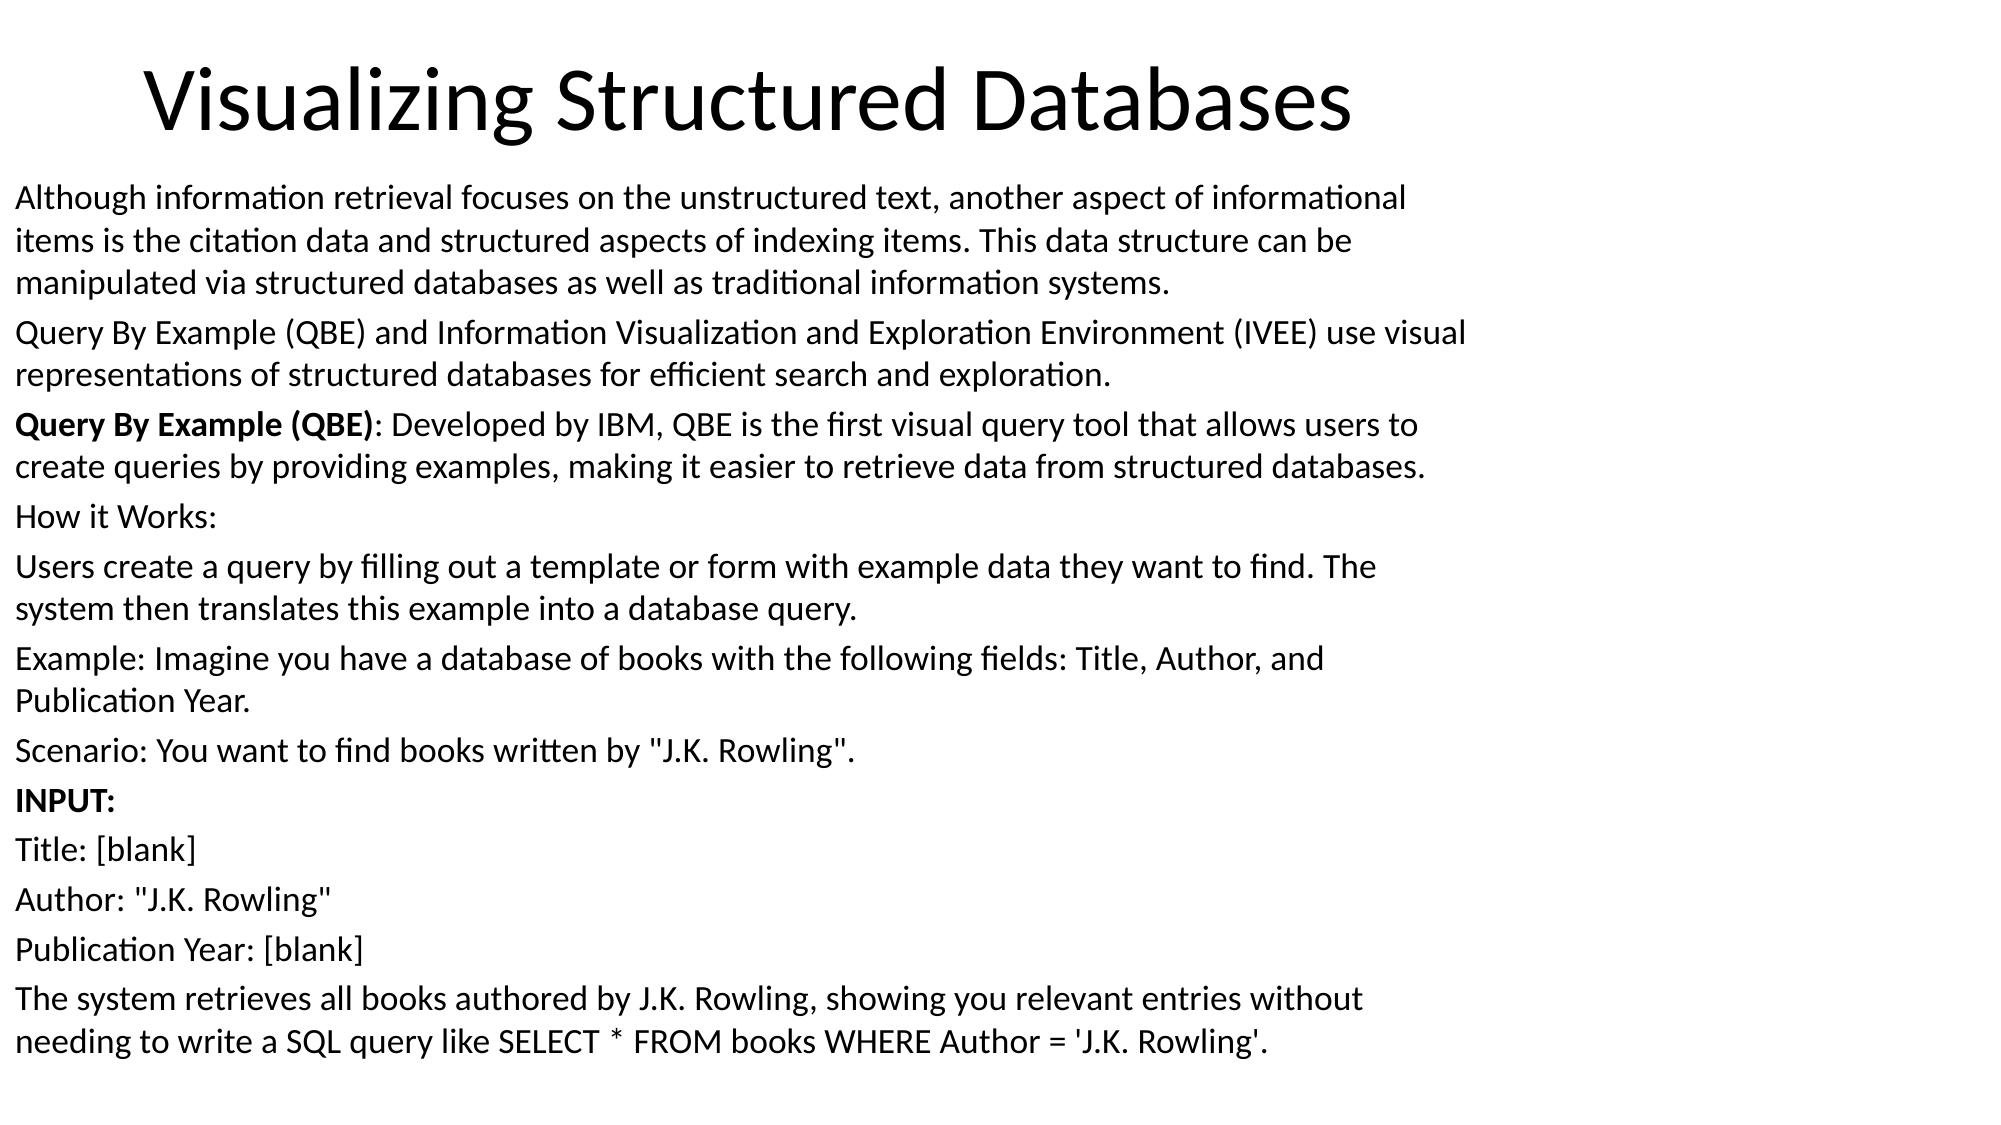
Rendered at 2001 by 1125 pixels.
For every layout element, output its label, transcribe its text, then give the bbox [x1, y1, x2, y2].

title Visualizing Structured Databases [75, 0, 1425, 166]
list Although information retrieval focuses on the unstructured text, another aspect of informational items is the citation data and structured aspects of indexing items. This data structure can be manipulated via structured databases as well as traditional information systems. Query By Example (QBE) and Information Visualization and Exploration Environment (IVEE) use visual representations of structured databases for efficient search and exploration. Query By Example (QBE): Developed by IBM, QBE is the first visual query tool that allows users to create queries by providing examples, making it easier to retrieve data from structured databases. How it Works: Users create a query by filling out a template or form with example data they want to find. The system then translates this example into a database query. Example: Imagine you have a database of books with the following fields: Title, Author, and Publication Year. Scenario: You want to find books written by "J.K. Rowling". INPUT: Title: [blank] Author: "J.K. Rowling" Publication Year: [blank] The system retrieves all books authored by J.K. Rowling, showing you relevant entries without needing to write a SQL query like SELECT * FROM books WHERE Author = 'J.K. Rowling'. [0, 166, 1500, 1125]
